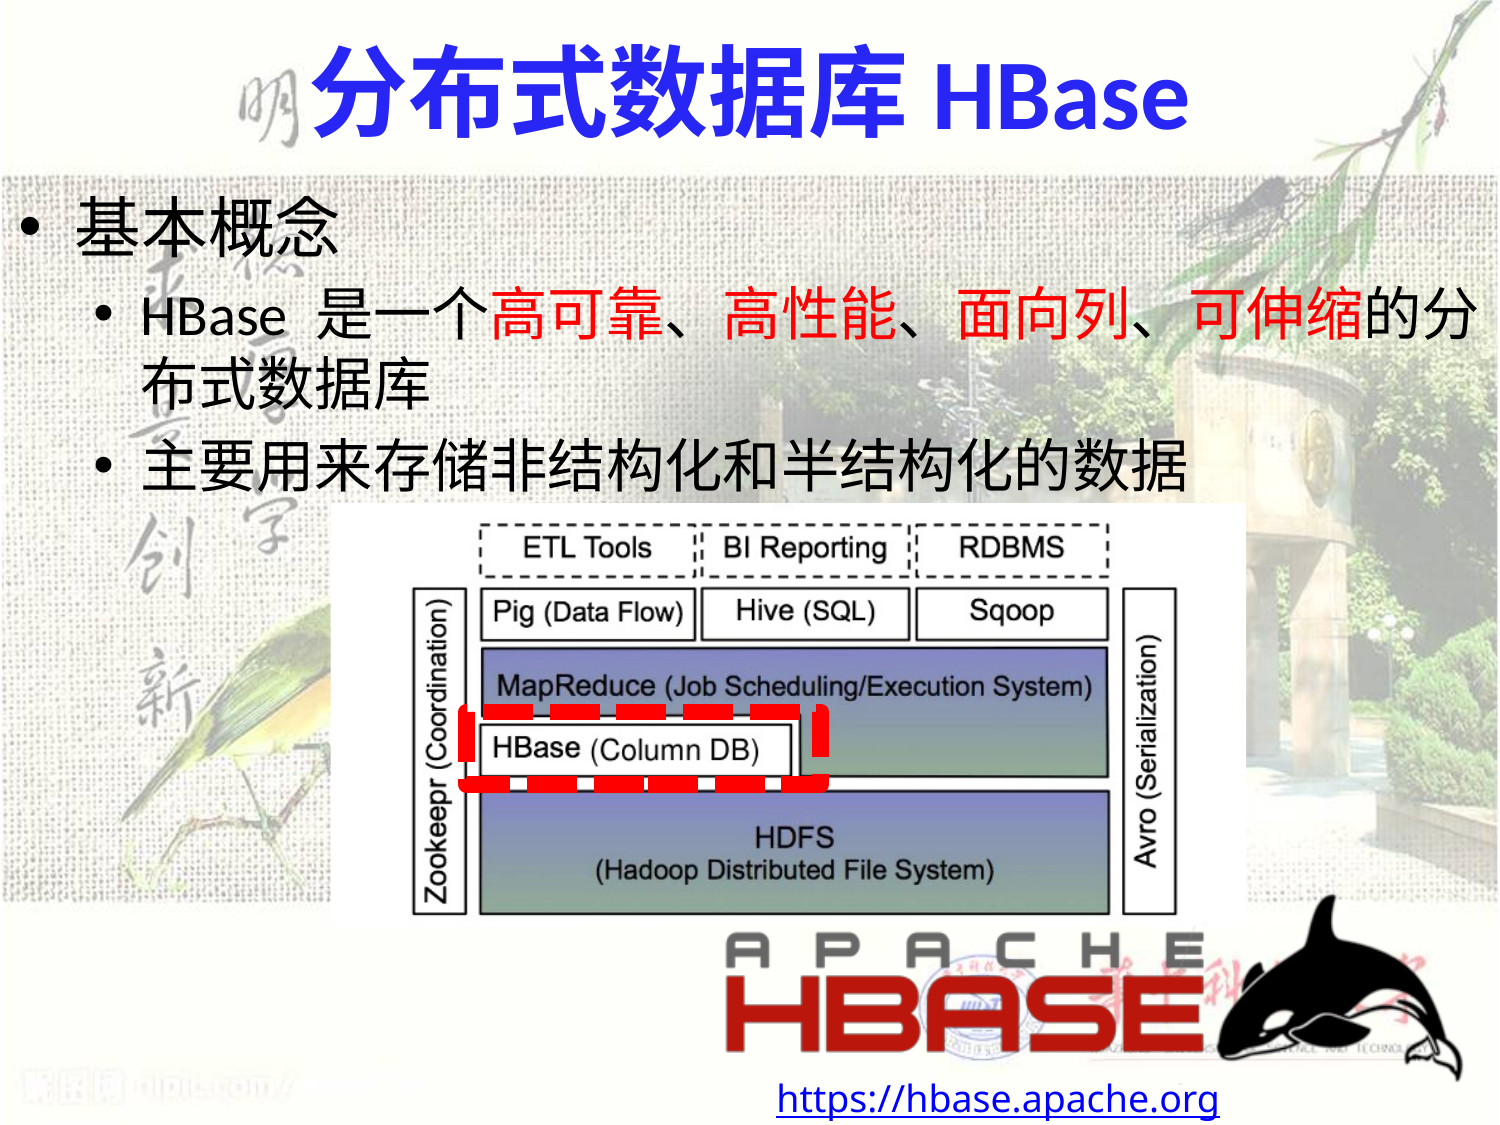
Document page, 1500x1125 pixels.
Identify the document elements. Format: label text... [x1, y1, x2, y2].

title 分布式数据库HBase [0, 0, 1500, 183]
text_box https://hbase.apache.org [761, 1093, 1235, 1125]
picture [1, 183, 1499, 1125]
list 基本概念 HBase 是一个高可靠、高性能、面向列、可伸缩的分布式数据库 主要用来存储非结构化和半结构化的数据 [3, 178, 1500, 921]
